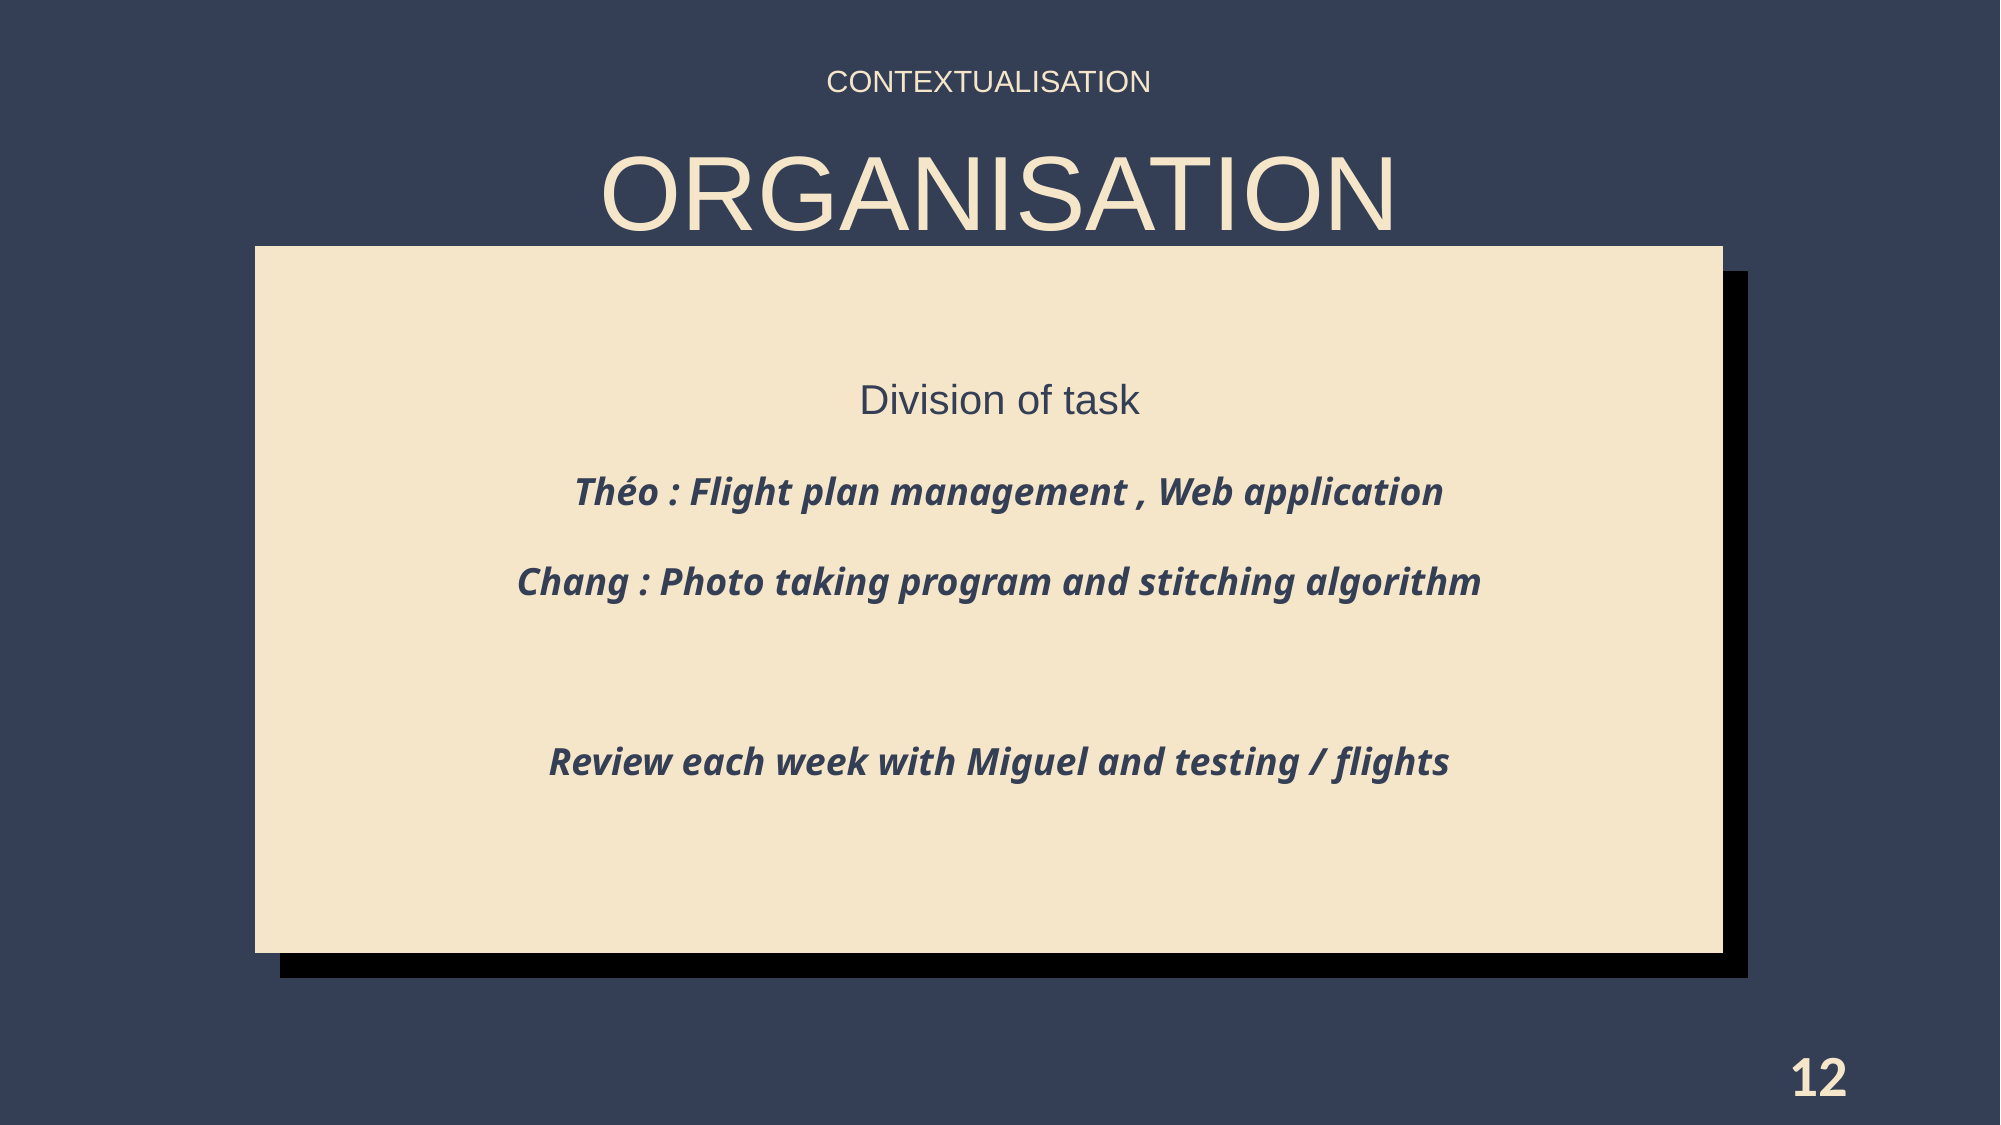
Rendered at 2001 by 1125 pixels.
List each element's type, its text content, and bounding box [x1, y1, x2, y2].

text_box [254, 245, 1749, 978]
slide_number 12 [1412, 1042, 1863, 1103]
text_box ORGANISATION [302, 74, 1698, 244]
text_box CONTEXTUALISATION [753, 47, 1224, 99]
